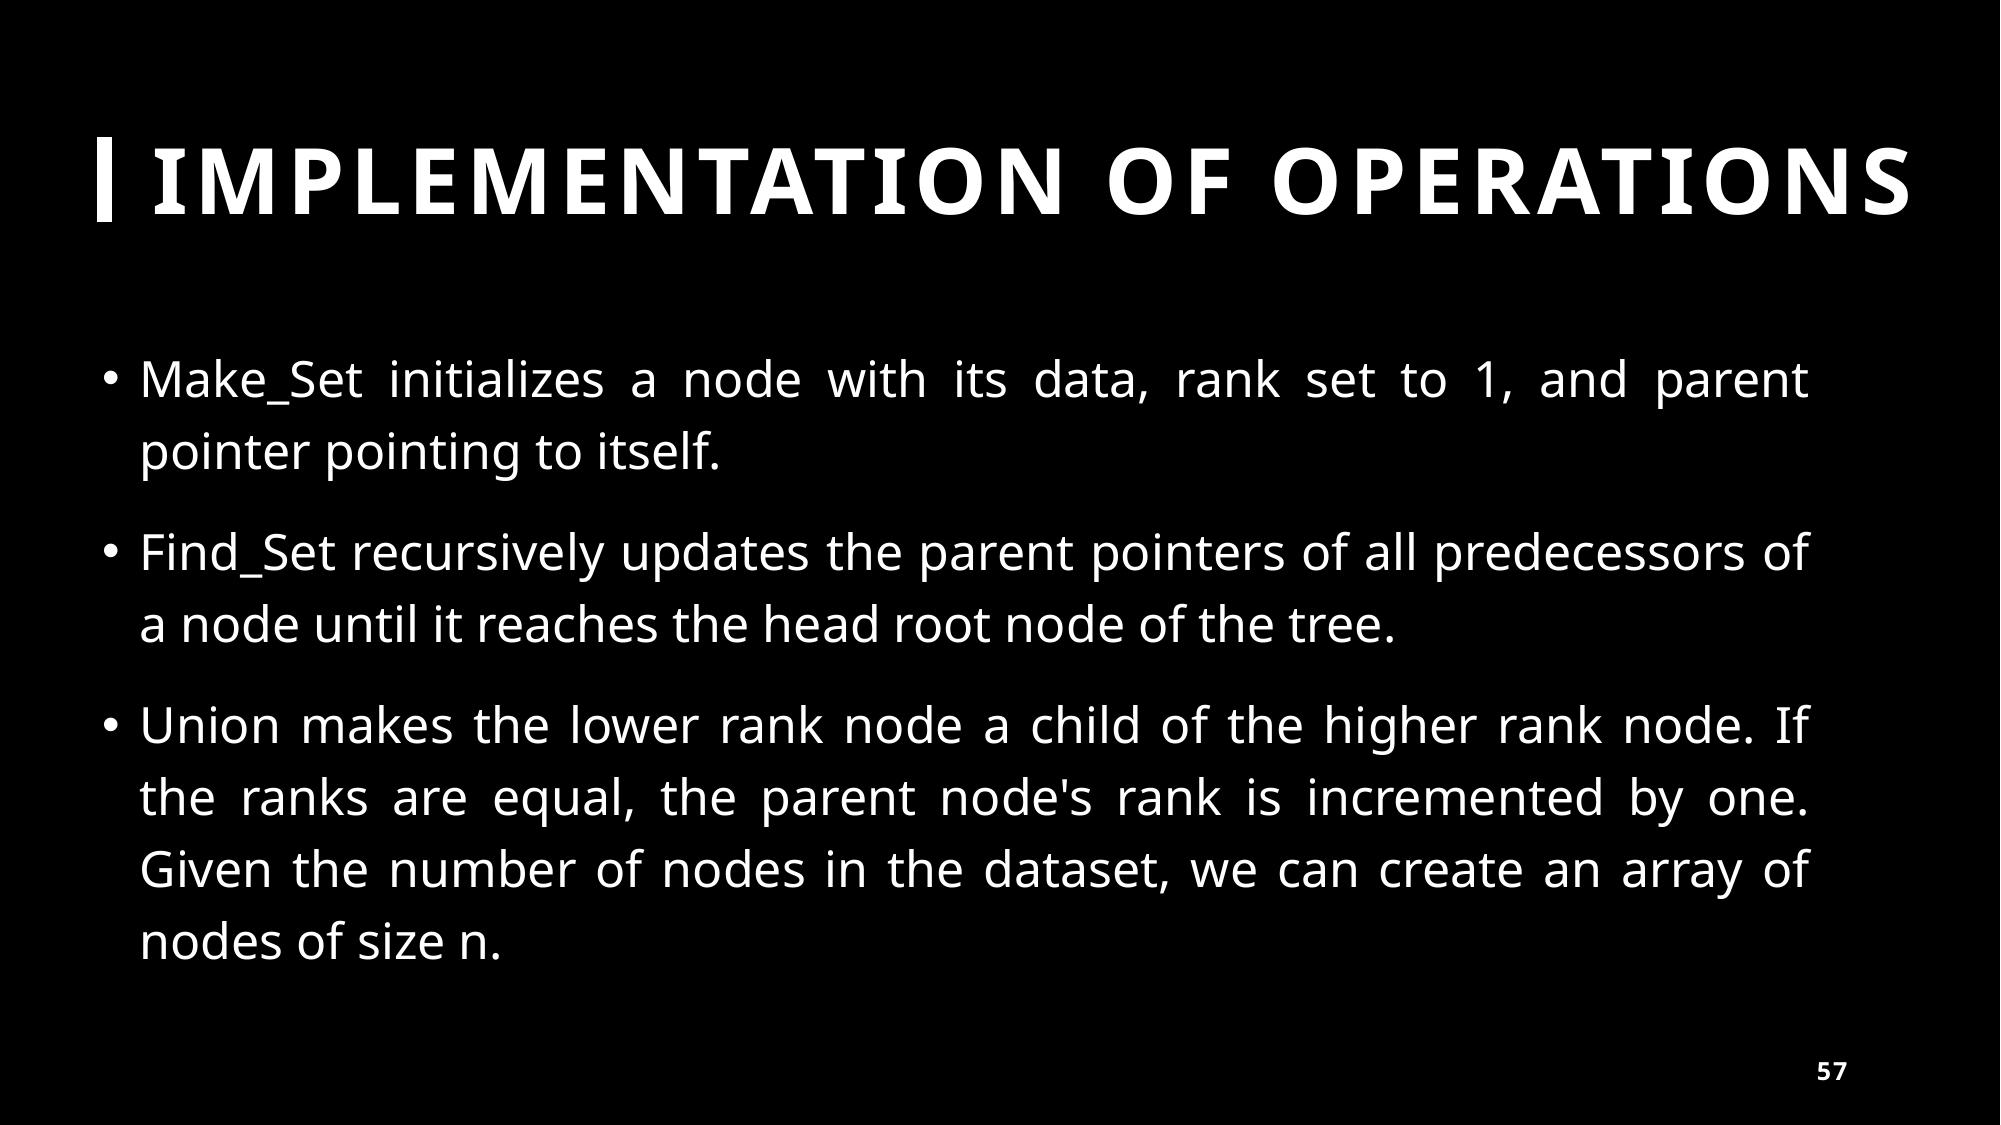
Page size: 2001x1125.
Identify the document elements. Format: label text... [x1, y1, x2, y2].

slide_number 57 [1412, 1042, 1863, 1103]
list Make_Set initializes a node with its data, rank set to 1, and parent pointer pointing to itself. Find_Set recursively updates the parent pointers of all predecessors of a node until it reaches the head root node of the tree. Union makes the lower rank node a child of the higher rank node. If the ranks are equal, the parent node's rank is incremented by one. Given the number of nodes in the dataset, we can create an array of nodes of size n. [87, 328, 1826, 1081]
title IMPLEMENTATION OF OPERATIONS [137, 92, 1976, 278]
